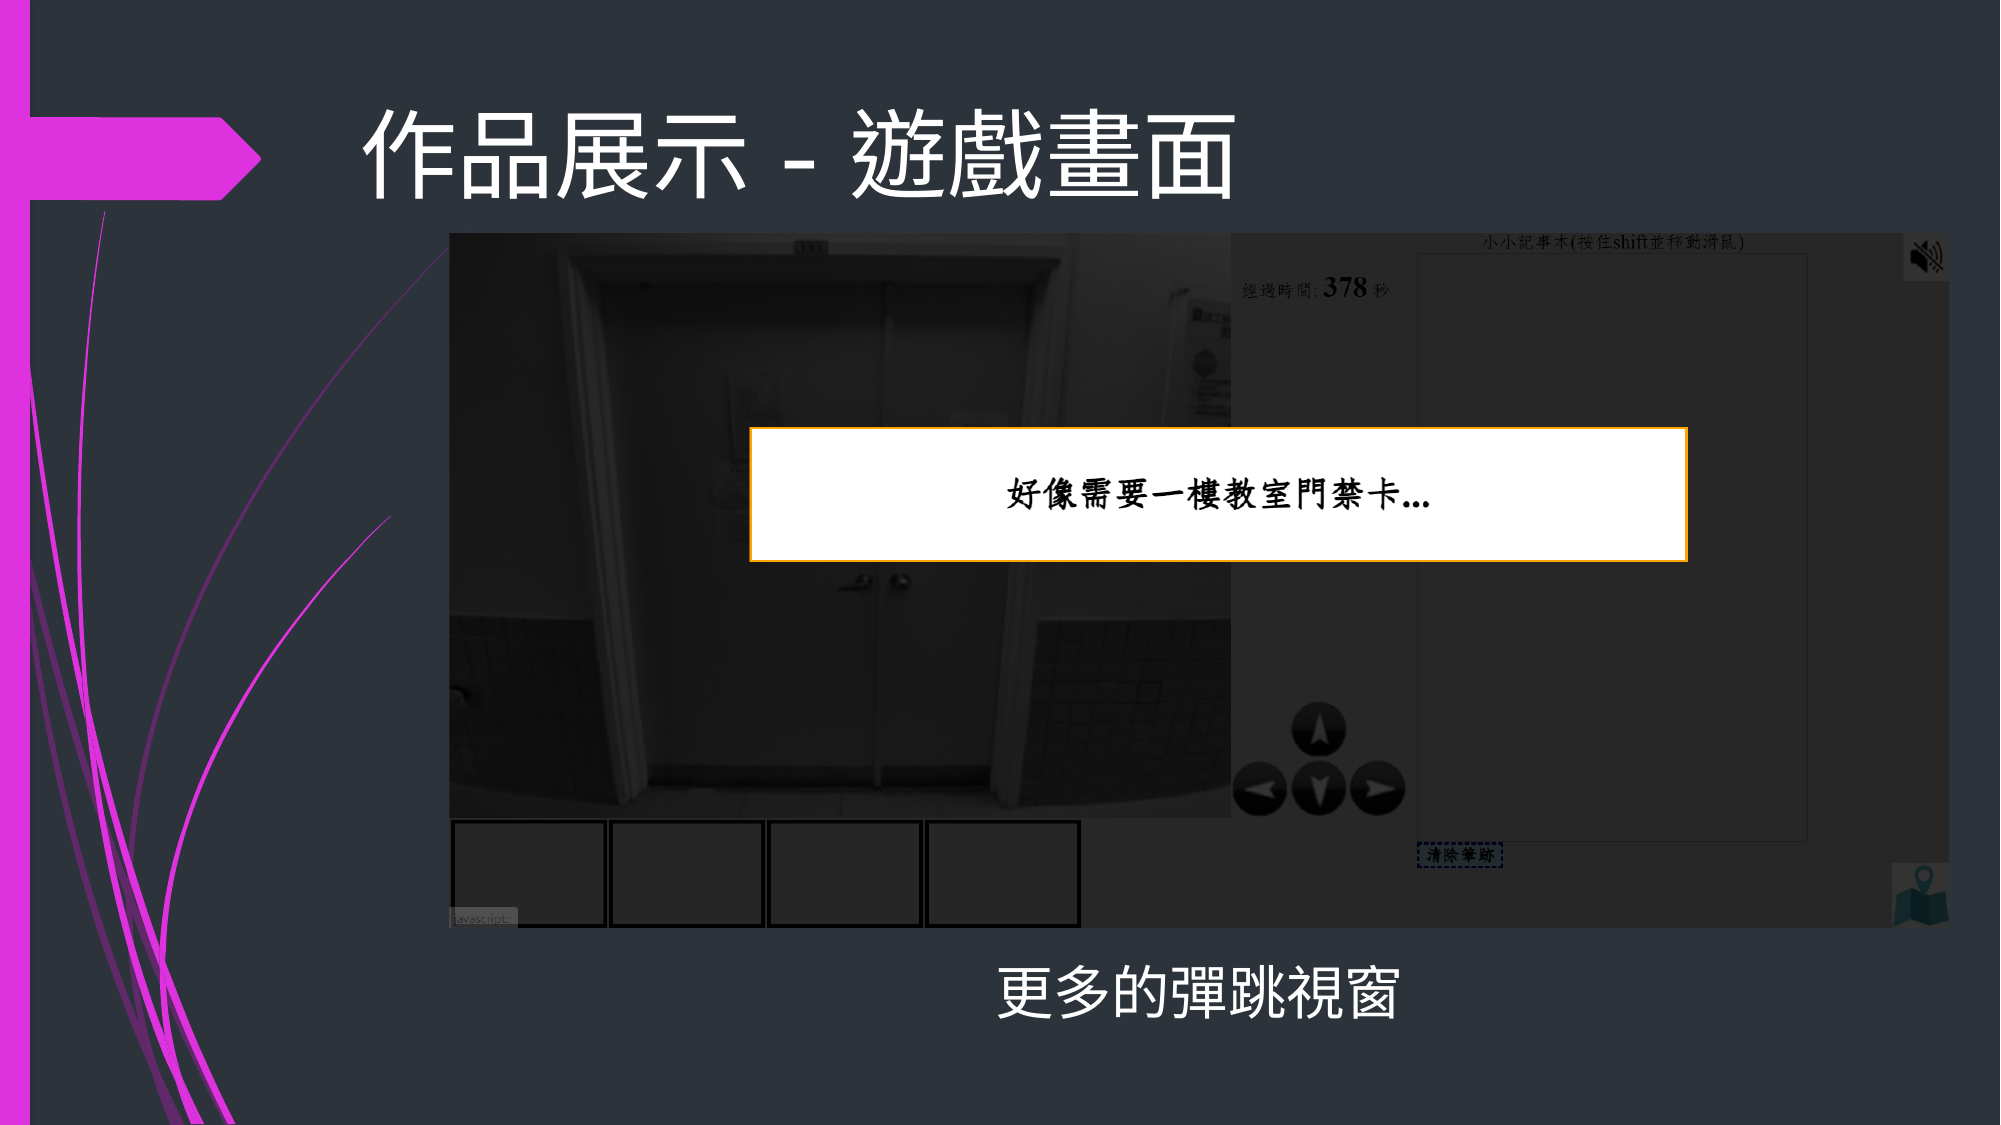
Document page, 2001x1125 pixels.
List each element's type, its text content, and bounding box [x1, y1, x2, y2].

picture [448, 233, 1950, 928]
title 作品展示-遊戲畫面 [344, 86, 1268, 234]
text_box 更多的彈跳視窗 [980, 948, 1418, 1034]
